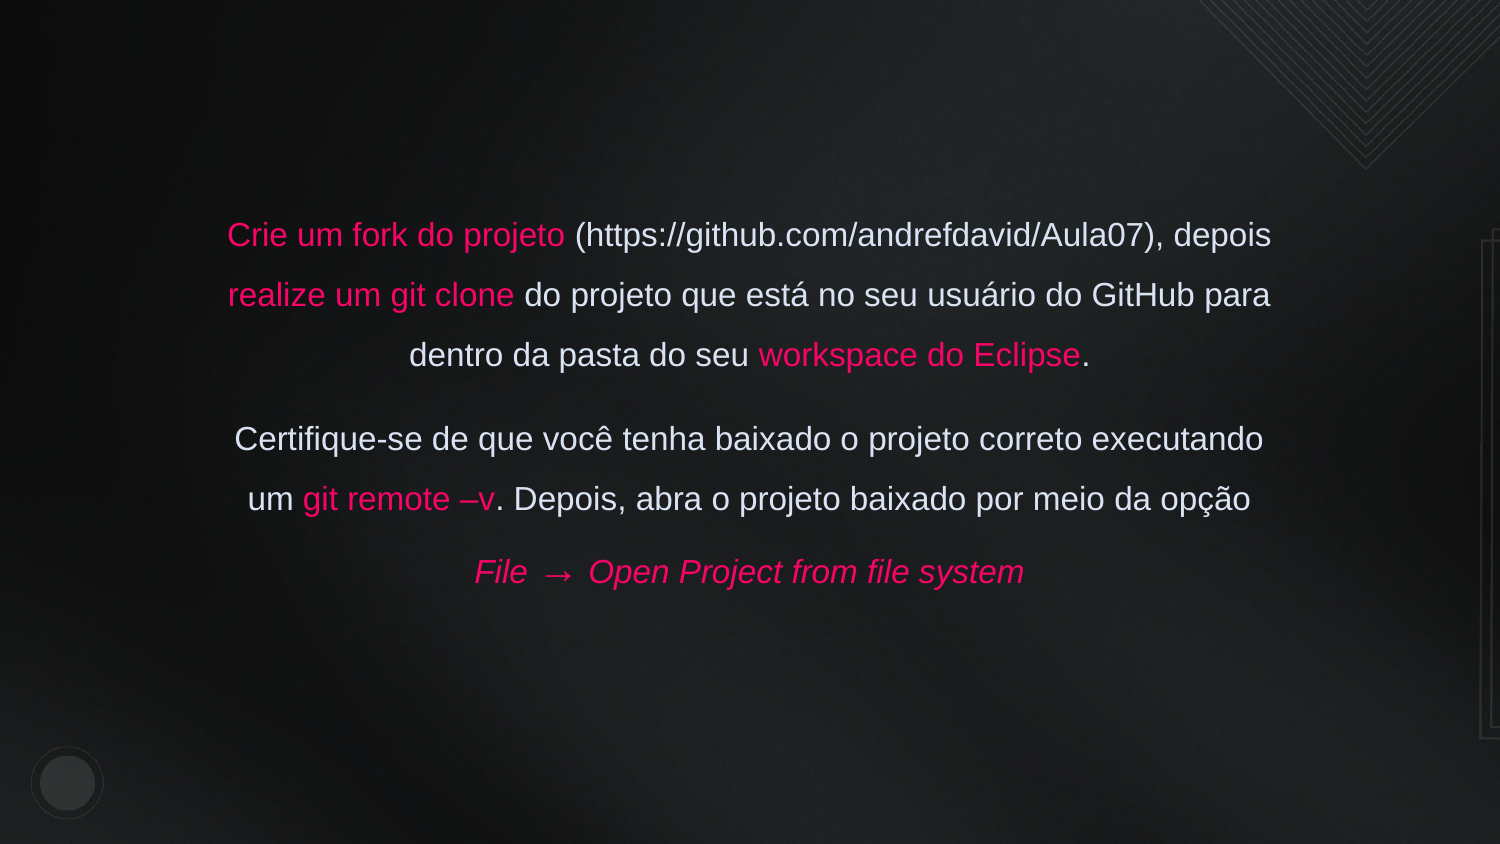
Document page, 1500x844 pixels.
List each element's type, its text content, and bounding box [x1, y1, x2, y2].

text_box Crie um fork do projeto (https://github.com/andrefdavid/Aula07), depois realize um git clone do projeto que está no seu usuário do GitHub para dentro da pasta do seu workspace do Eclipse. Certifique-se de que você tenha baixado o projeto correto executando um git remote –v. Depois, abra o projeto baixado por meio da opção File → Open Project from file system [203, 185, 1297, 600]
picture [0, 0, 1500, 844]
